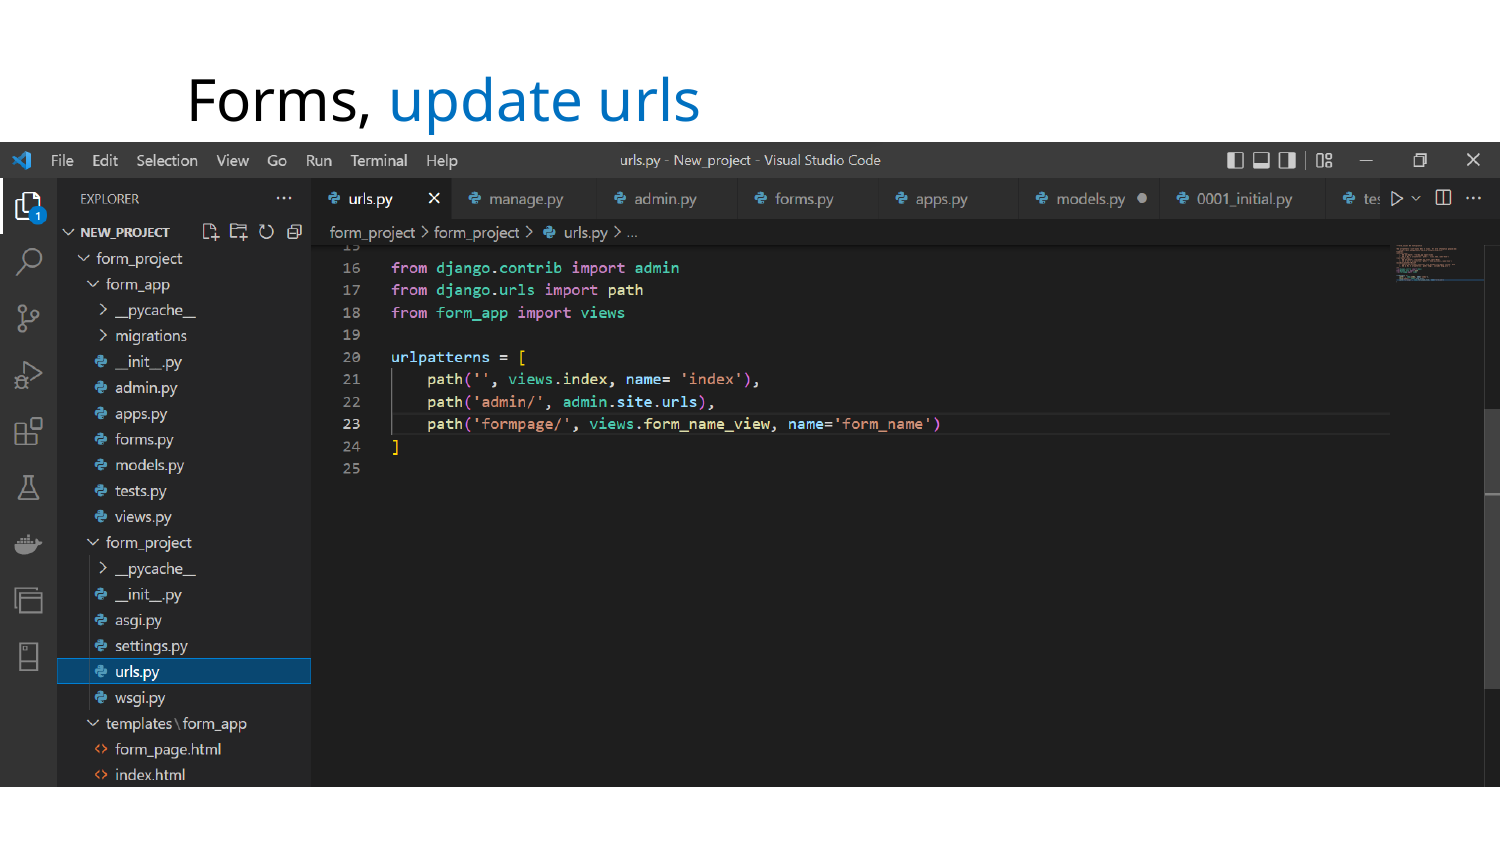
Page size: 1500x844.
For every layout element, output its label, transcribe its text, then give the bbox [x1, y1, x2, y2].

picture [0, 142, 1500, 787]
title Forms, update urls [171, 48, 1449, 140]
